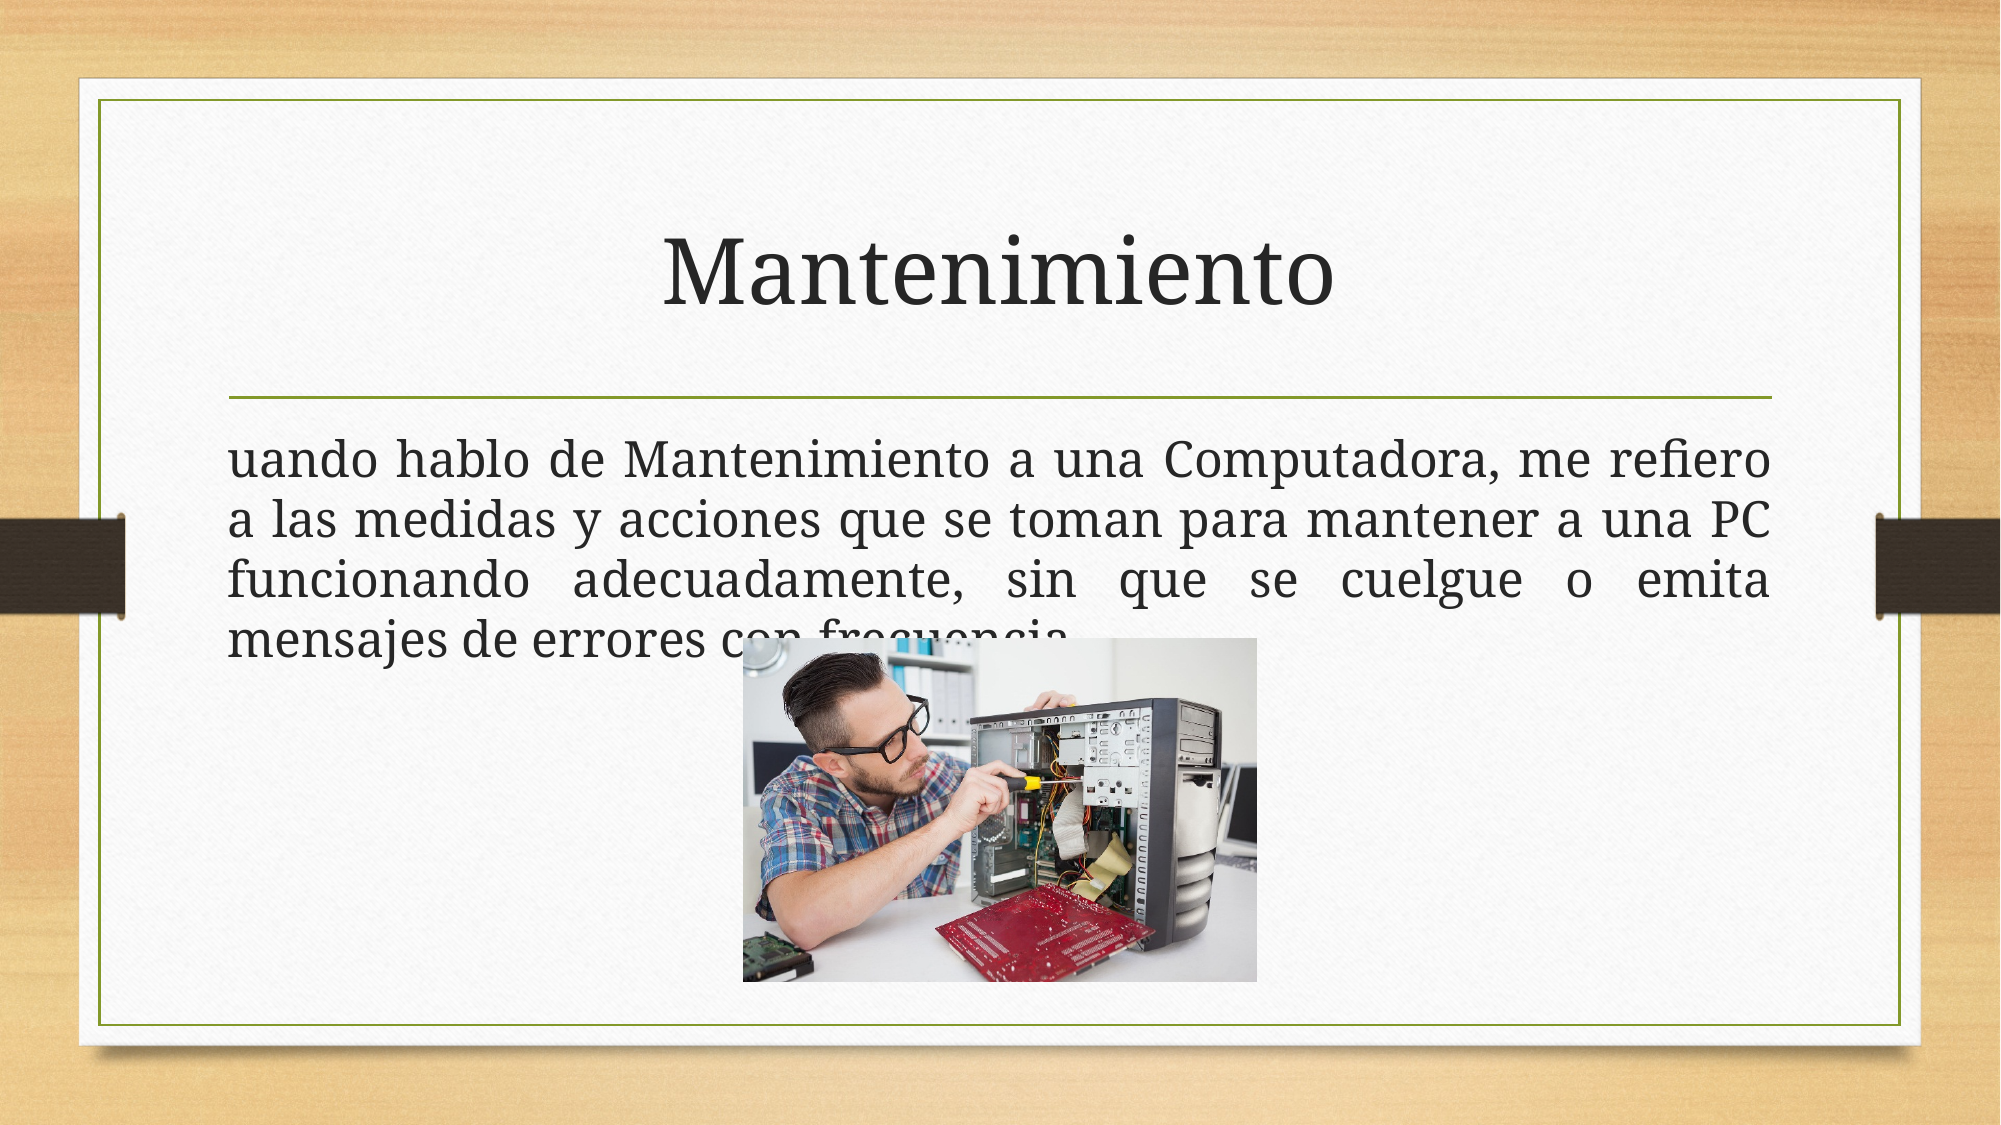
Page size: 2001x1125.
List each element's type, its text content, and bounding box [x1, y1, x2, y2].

list uando hablo de Mantenimiento a una Computadora, me refiero a las medidas y acciones que se toman para mantener a una PC funcionando adecuadamente, sin que se cuelgue o emita mensajes de errores con frecuencia. [212, 419, 1788, 964]
title Mantenimiento [212, 161, 1788, 375]
picture [0, 0, 2001, 1125]
